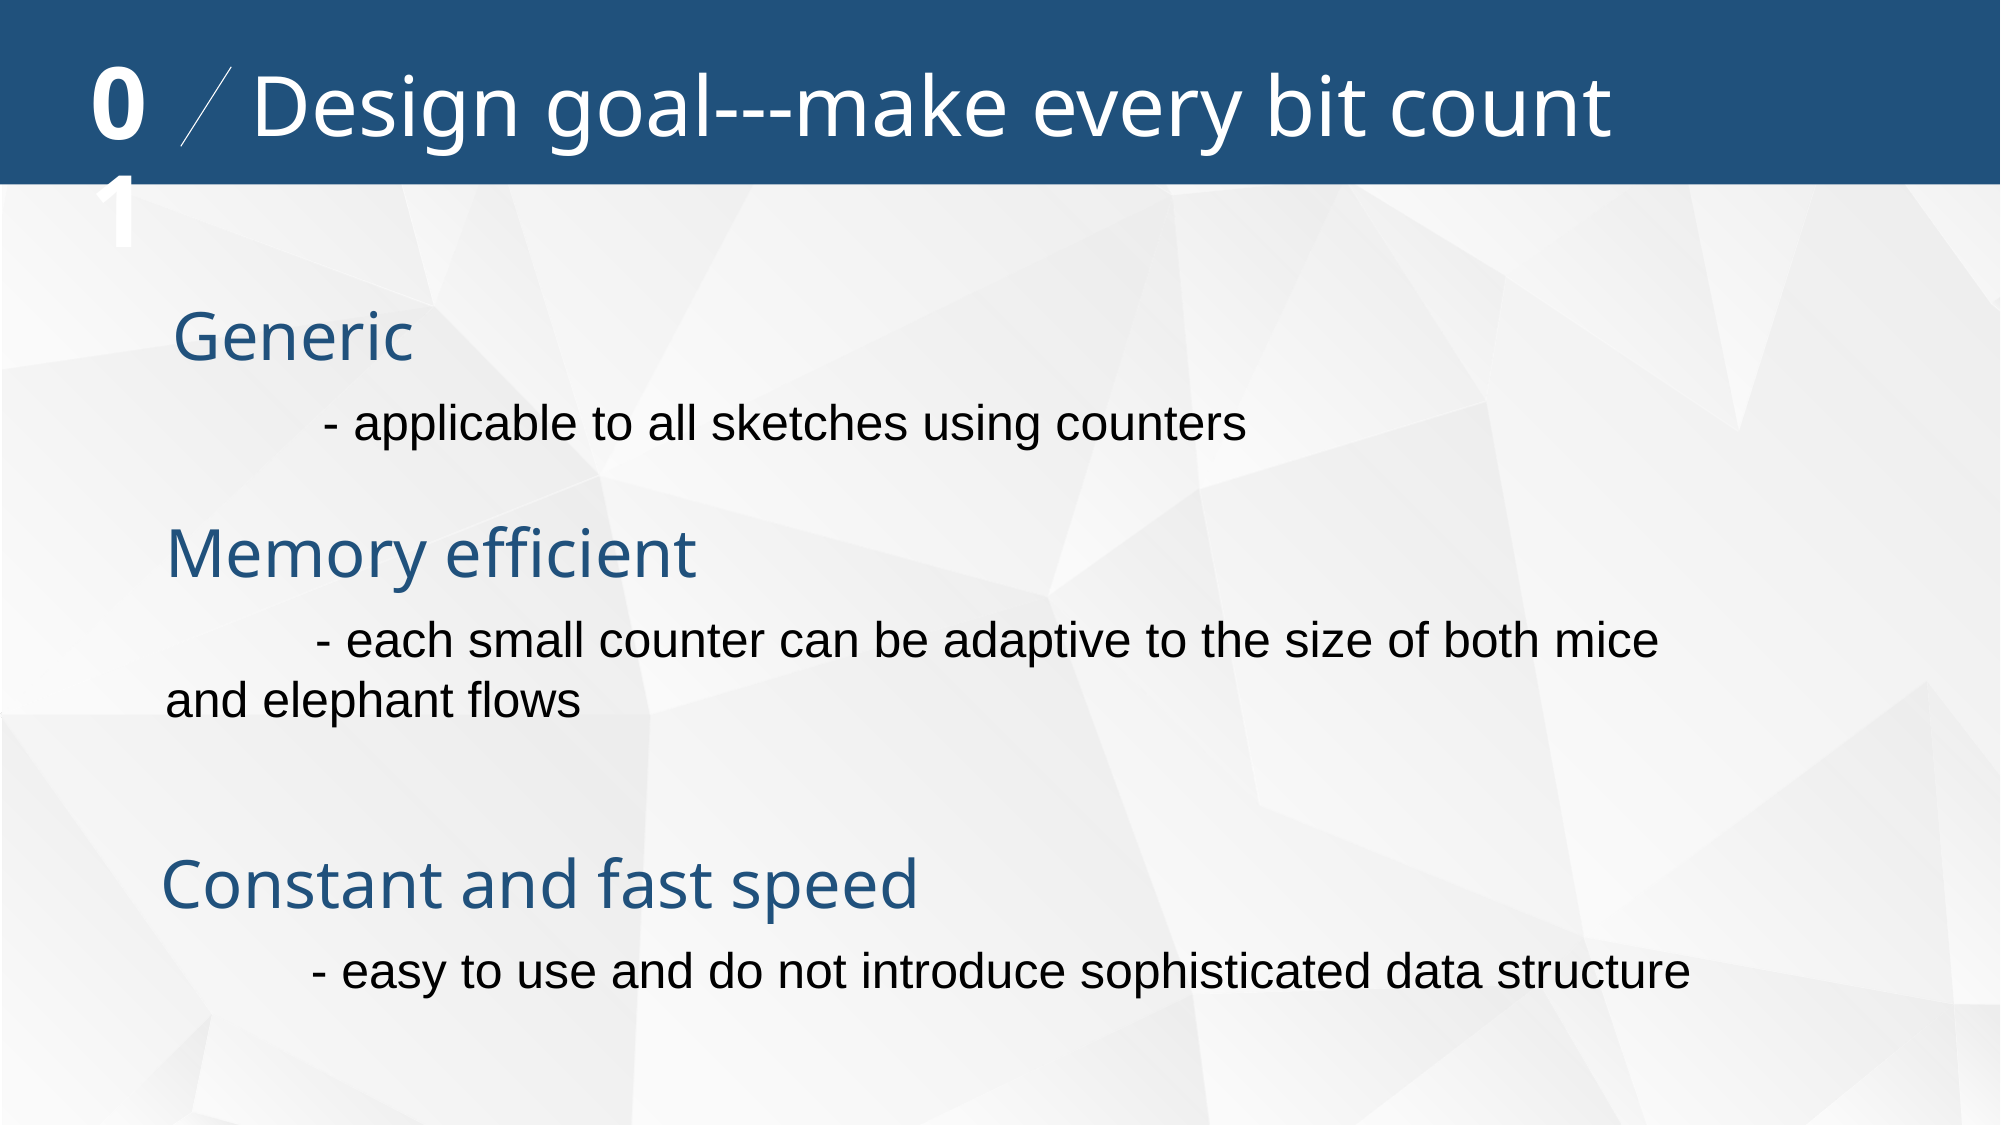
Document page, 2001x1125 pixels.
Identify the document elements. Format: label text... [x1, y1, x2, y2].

picture [0, 0, 2001, 1125]
text_box Memory efficient - each small counter can be adaptive to the size of both mice and elephant flows [75, 503, 1721, 735]
text_box Constant and fast speed - easy to use and do not introduce sophisticated data structure [71, 834, 1906, 1006]
list Design goal---make every bit count [235, 57, 1816, 139]
text_box Generic - applicable to all sketches using counters [82, 286, 1917, 458]
list 01 [75, 45, 218, 212]
